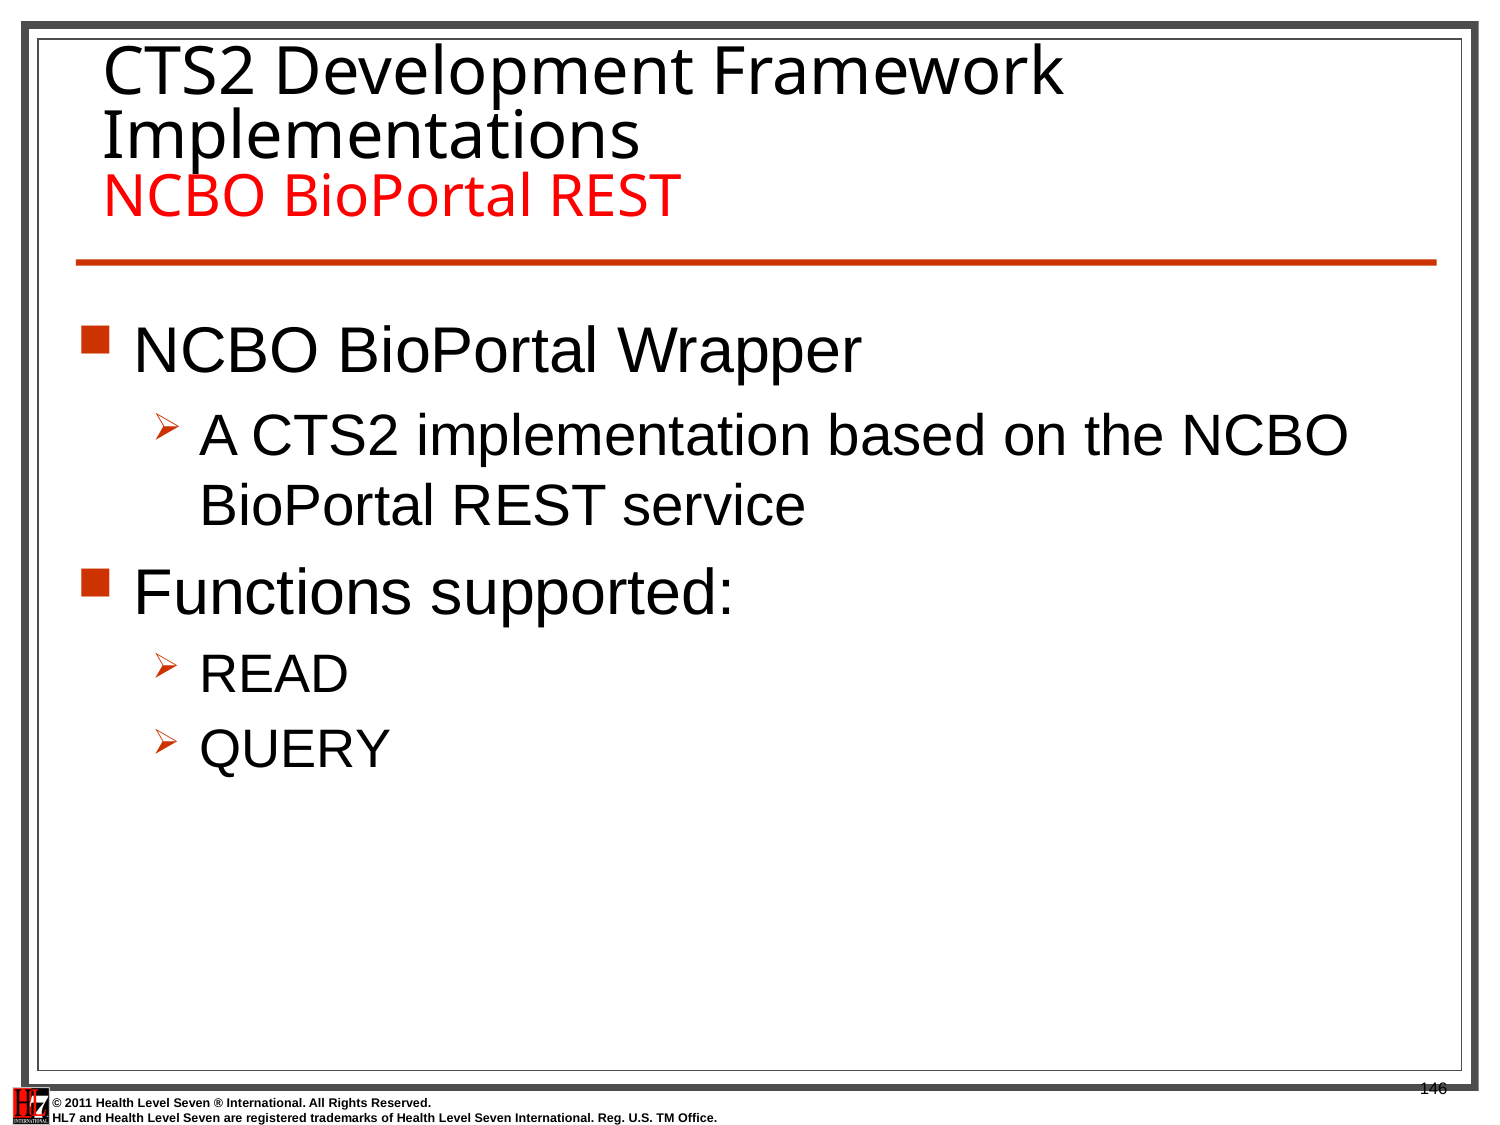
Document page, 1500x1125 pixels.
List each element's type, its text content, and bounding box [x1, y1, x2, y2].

list NCBO BioPortal Wrapper A CTS2 implementation based on the NCBO BioPortal REST service Functions supported: READ QUERY [62, 299, 1438, 1026]
title CTS2 Development Framework Implementations NCBO BioPortal REST [87, 99, 1426, 236]
slide_number 146 [1149, 1074, 1463, 1101]
picture [12, 1087, 50, 1125]
